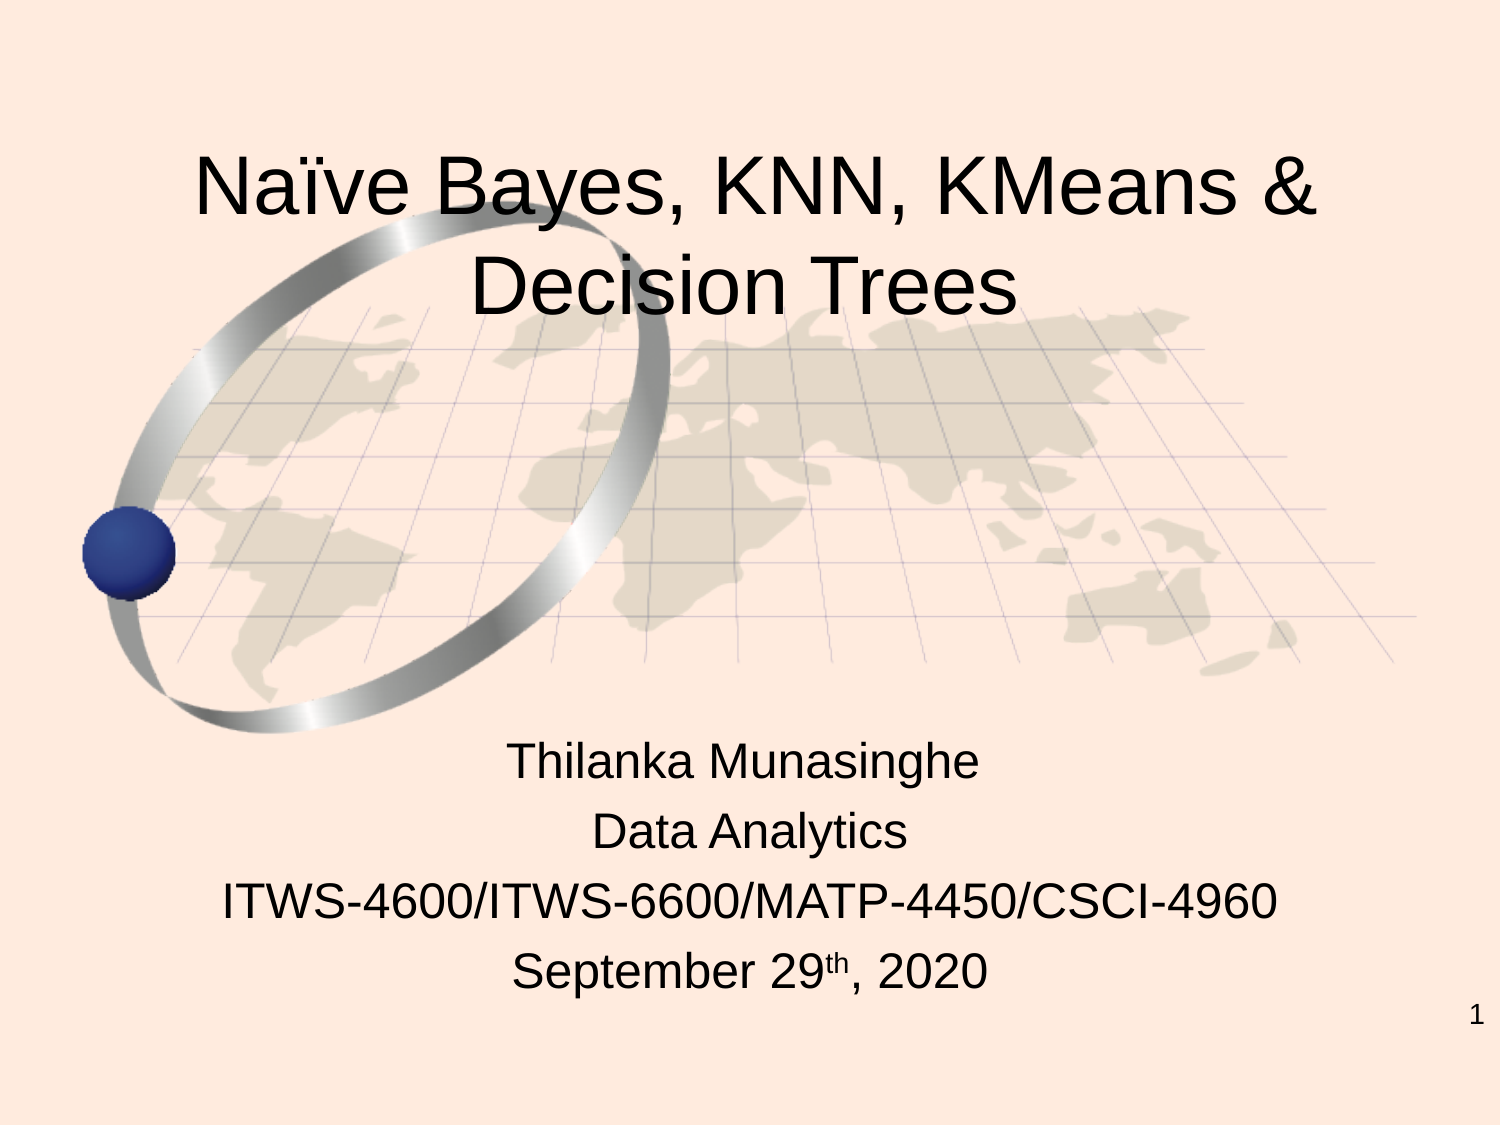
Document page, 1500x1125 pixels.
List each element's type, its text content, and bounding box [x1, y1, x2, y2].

picture [70, 184, 1430, 748]
slide_number 1 [1187, 987, 1500, 1063]
subtitle Thilanka Munasinghe Data Analytics ITWS-4600/ITWS-6600/MATP-4450/CSCI-4960 September 29th, 2020 [37, 721, 1463, 1021]
title Naïve Bayes, KNN, KMeans & Decision Trees [112, 24, 1400, 182]
